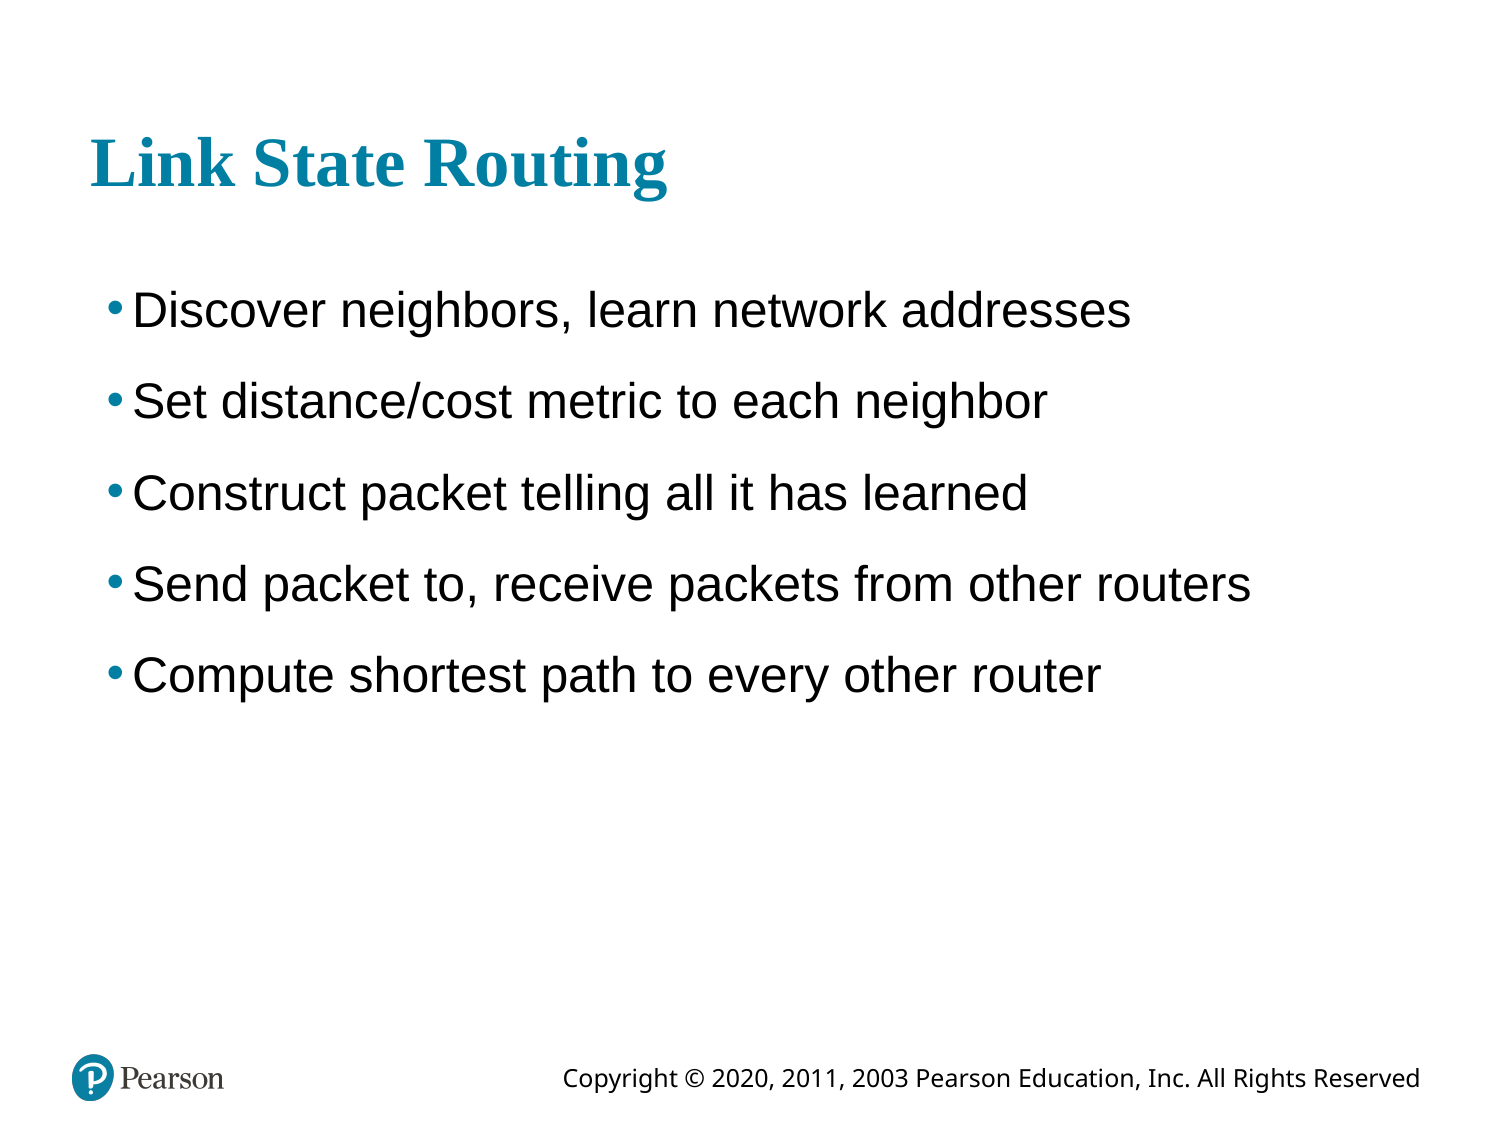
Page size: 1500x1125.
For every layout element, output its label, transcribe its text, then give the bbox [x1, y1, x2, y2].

picture [80, 1063, 106, 1088]
picture [72, 1087, 83, 1101]
picture [72, 1054, 88, 1070]
list Discover neighbors, learn network addresses Set distance/cost metric to each neighbor Construct packet telling all it has learned Send packet to, receive packets from other routers Compute shortest path to every other router [75, 262, 1425, 1005]
picture [98, 1054, 224, 1101]
title Link State Routing [75, 35, 1425, 216]
